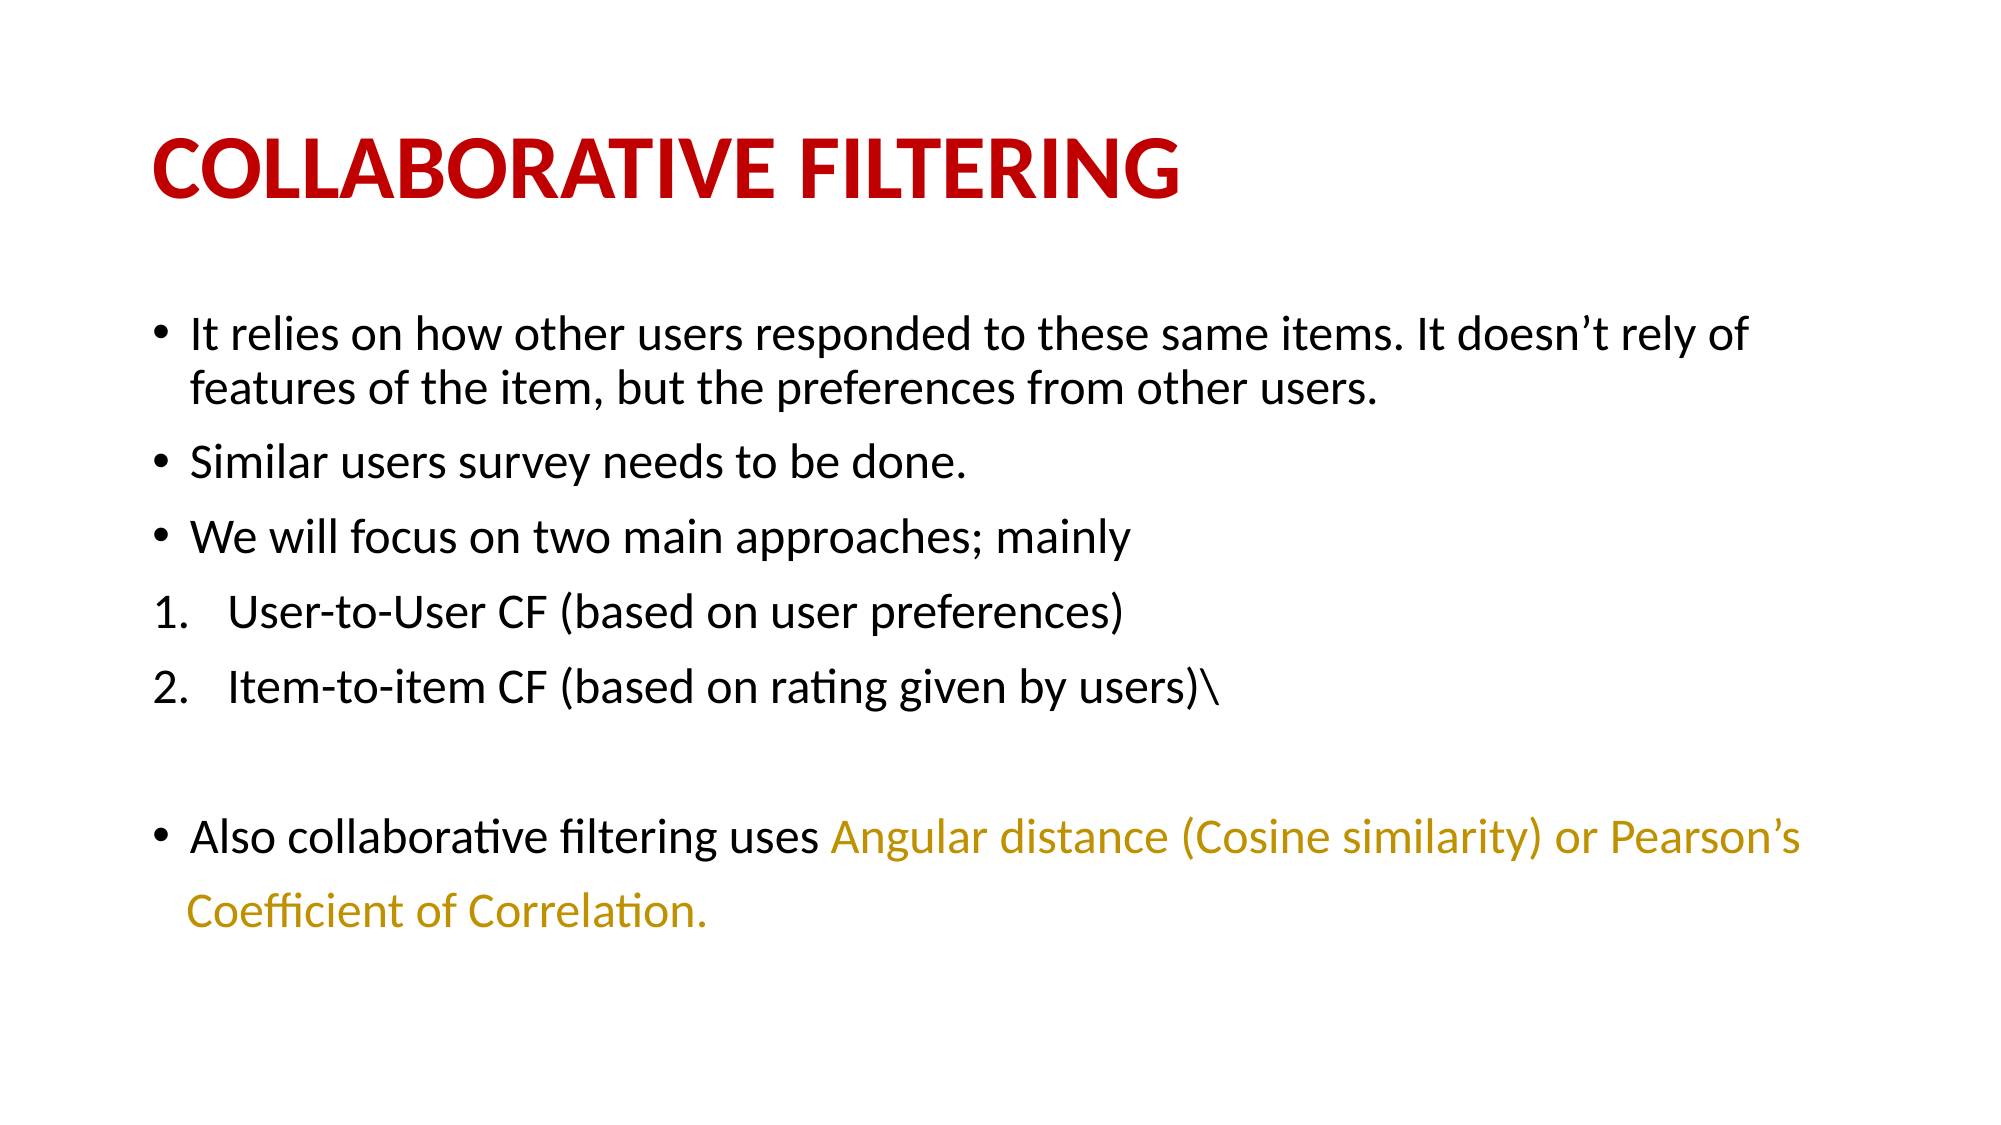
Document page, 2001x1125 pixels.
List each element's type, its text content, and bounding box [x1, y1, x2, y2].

title COLLABORATIVE FILTERING [137, 59, 1863, 278]
list It relies on how other users responded to these same items. It doesn’t rely of features of the item, but the preferences from other users. Similar users survey needs to be done. We will focus on two main approaches; mainly User-to-User CF (based on user preferences) Item-to-item CF (based on rating given by users)\ Also collaborative filtering uses Angular distance (Cosine similarity) or Pearson’s Coefficient of Correlation. [137, 299, 1863, 1014]
